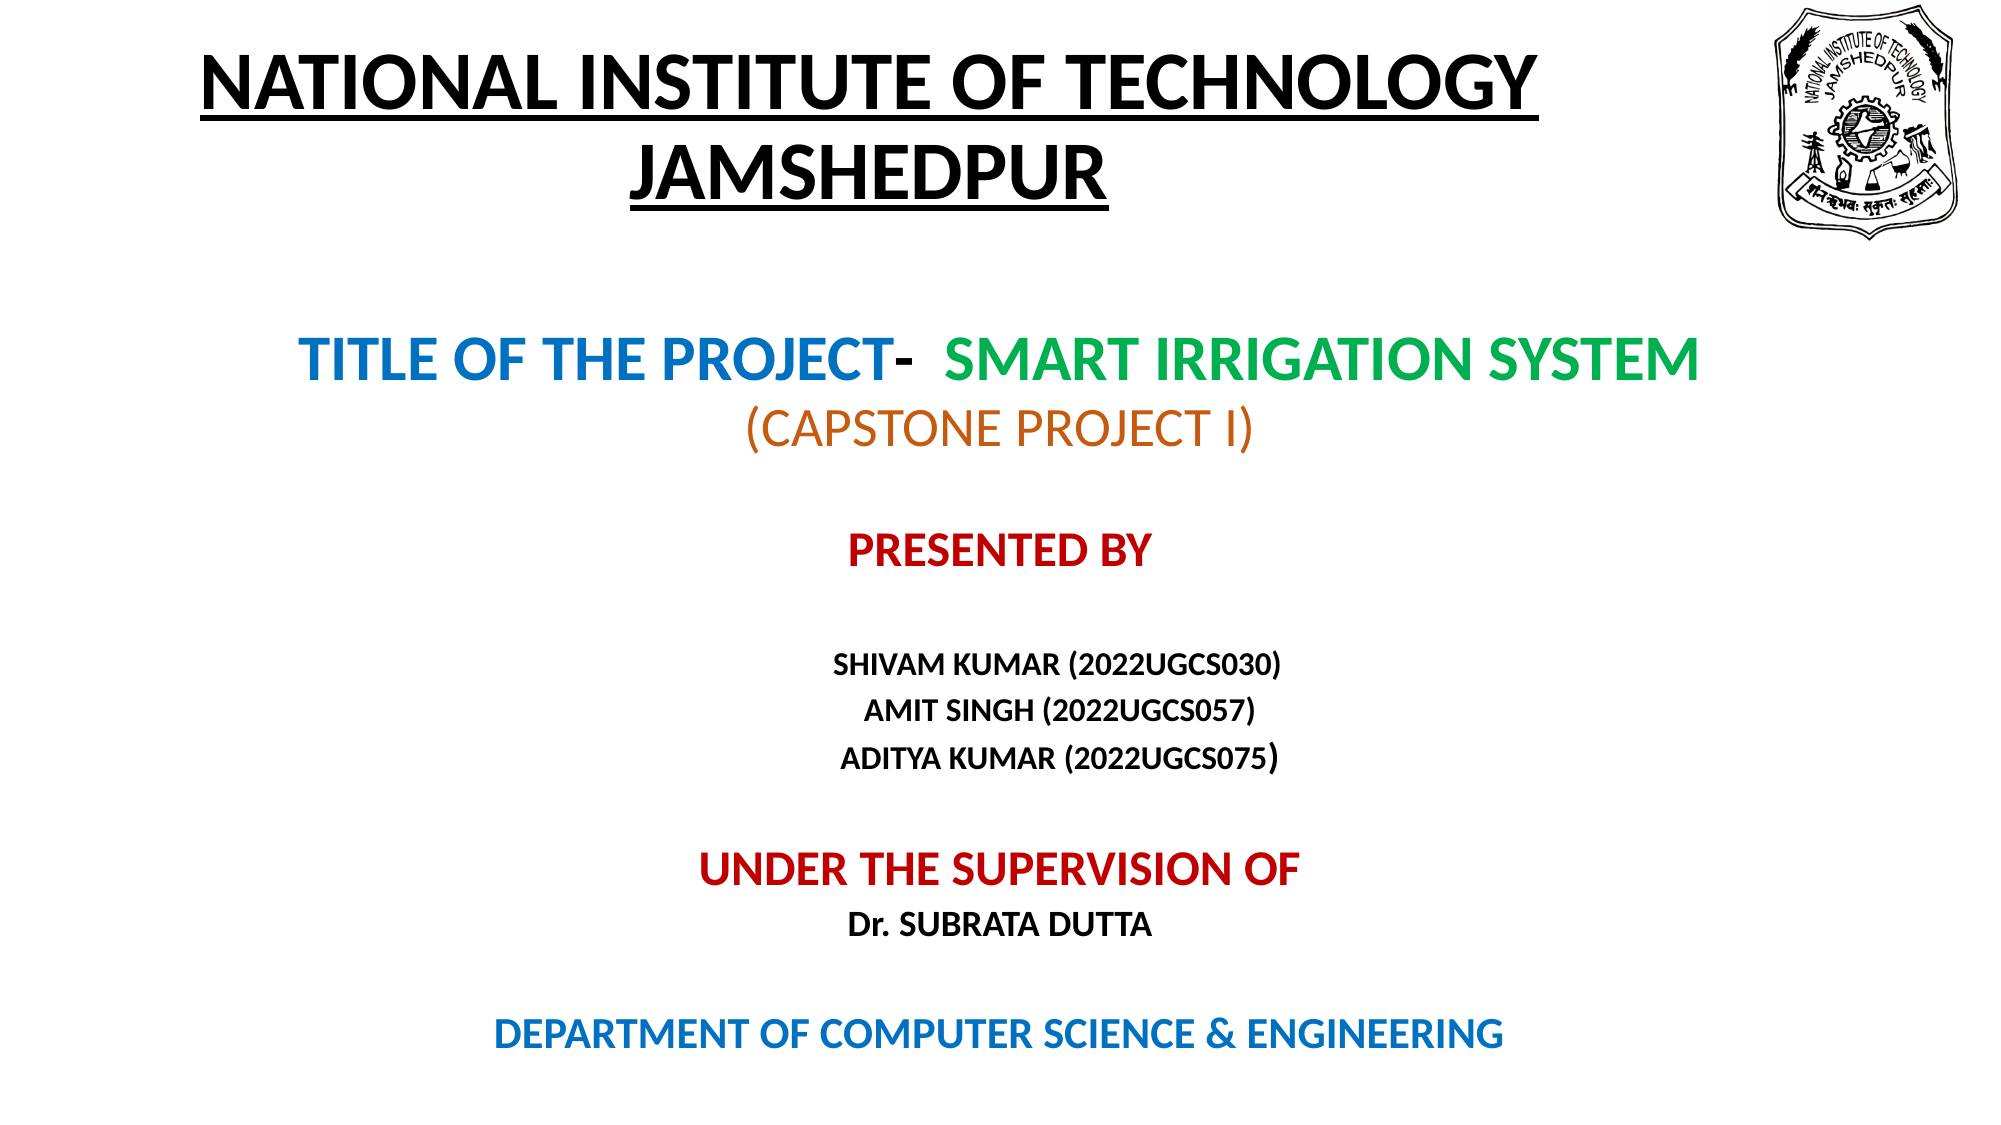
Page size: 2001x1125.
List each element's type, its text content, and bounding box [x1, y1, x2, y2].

title NATIONAL INSTITUTE OF TECHNOLOGY JAMSHEDPUR [176, 20, 1562, 224]
picture [1768, 2, 1961, 244]
subtitle TITLE OF THE PROJECT- SMART IRRIGATION SYSTEM (CAPSTONE PROJECT I) PRESENTED BY SHIVAM KUMAR (2022UGCS030) AMIT SINGH (2022UGCS057) ADITYA KUMAR (2022UGCS075) UNDER THE SUPERVISION OF Dr. SUBRATA DUTTA DEPARTMENT OF COMPUTER SCIENCE & ENGINEERING [0, 224, 2000, 1125]
